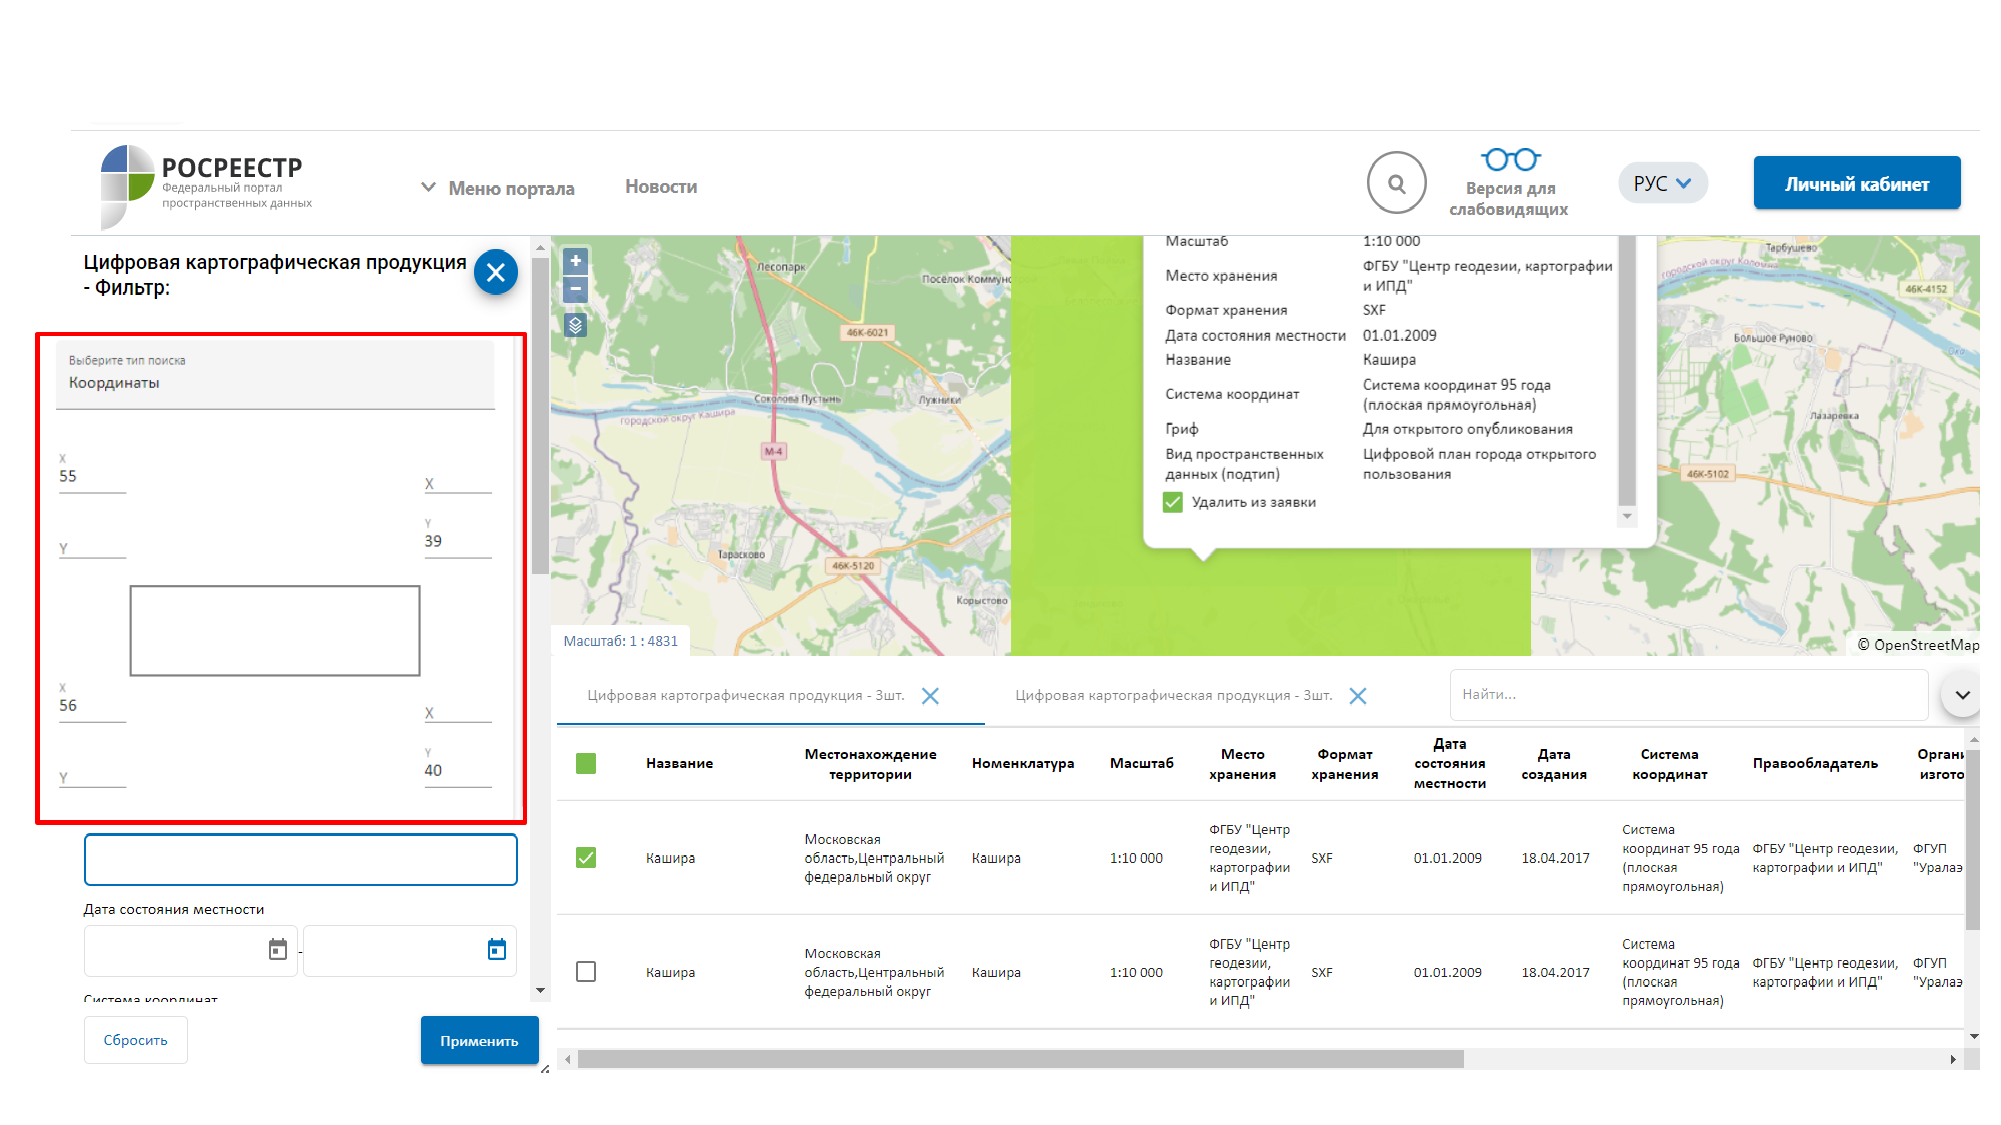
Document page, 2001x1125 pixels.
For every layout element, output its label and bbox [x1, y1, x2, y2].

picture [39, 122, 1980, 1073]
